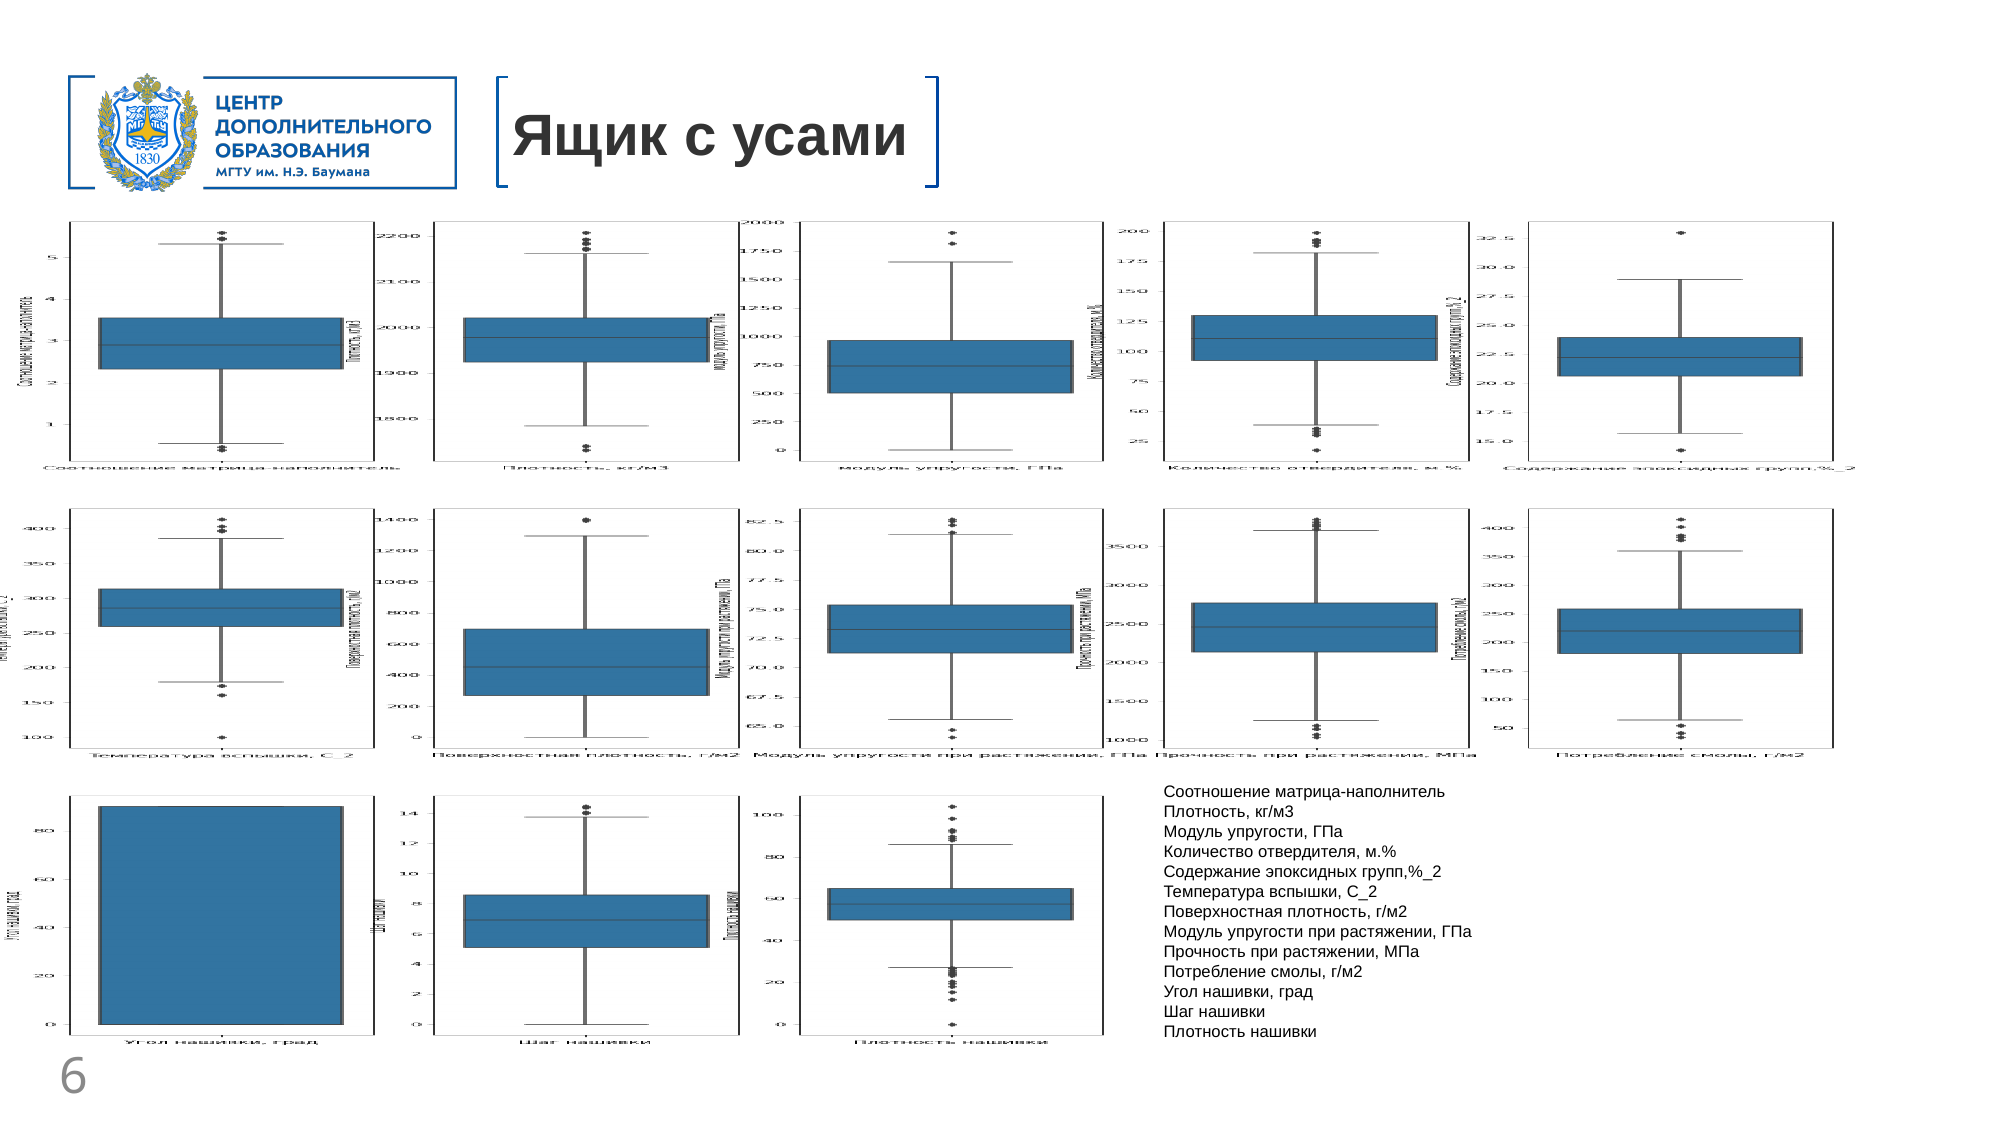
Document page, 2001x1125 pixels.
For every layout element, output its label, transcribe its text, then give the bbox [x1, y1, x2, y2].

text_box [497, 76, 968, 187]
slide_number 6 [44, 1060, 139, 1101]
picture [0, 217, 1870, 1049]
picture [68, 73, 457, 192]
